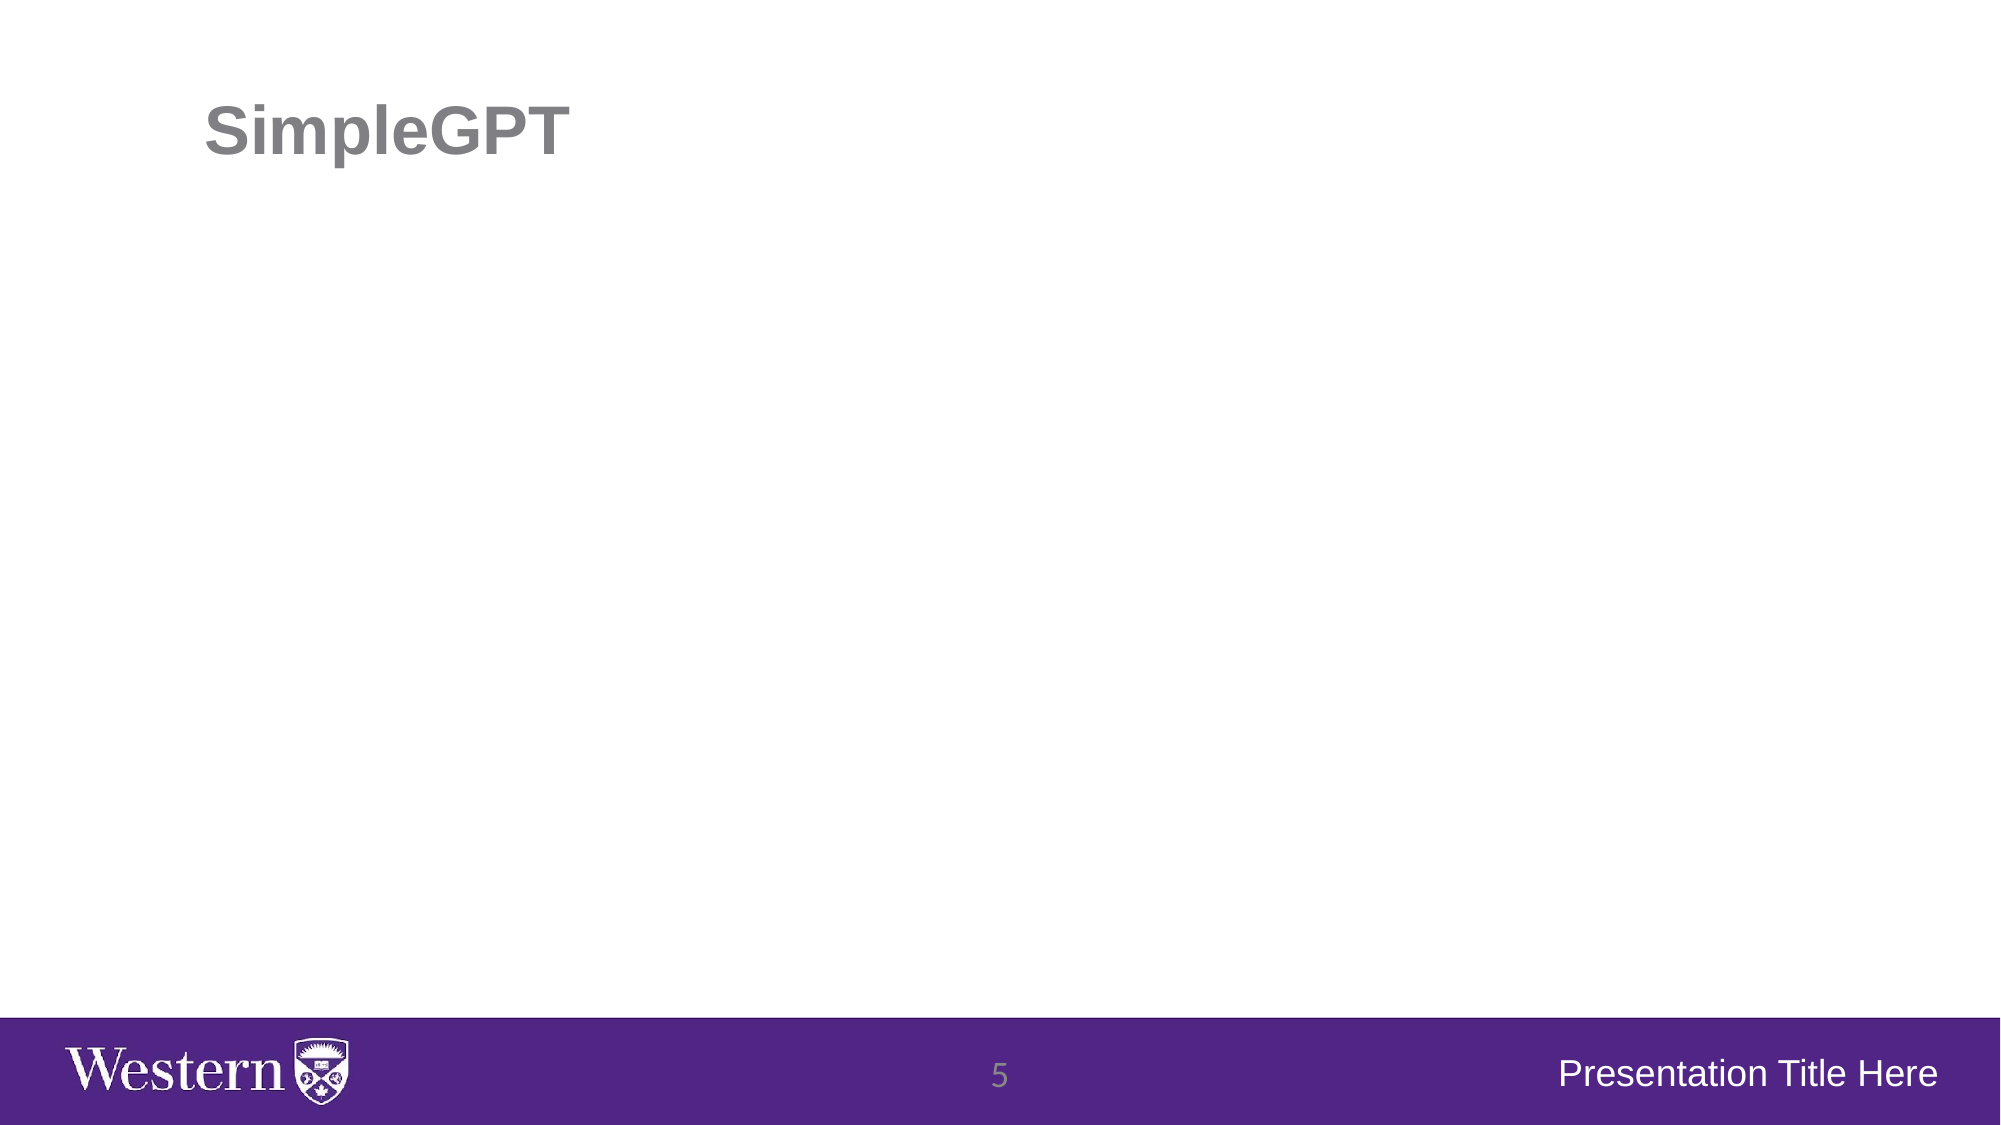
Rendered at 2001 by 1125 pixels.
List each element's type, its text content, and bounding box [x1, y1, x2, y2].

text_box Presentation Title Here [1430, 1041, 1954, 1102]
slide_number ‹#› [774, 1042, 1225, 1103]
text_box SimpleGPT [131, 78, 644, 284]
picture [0, 0, 2001, 1125]
